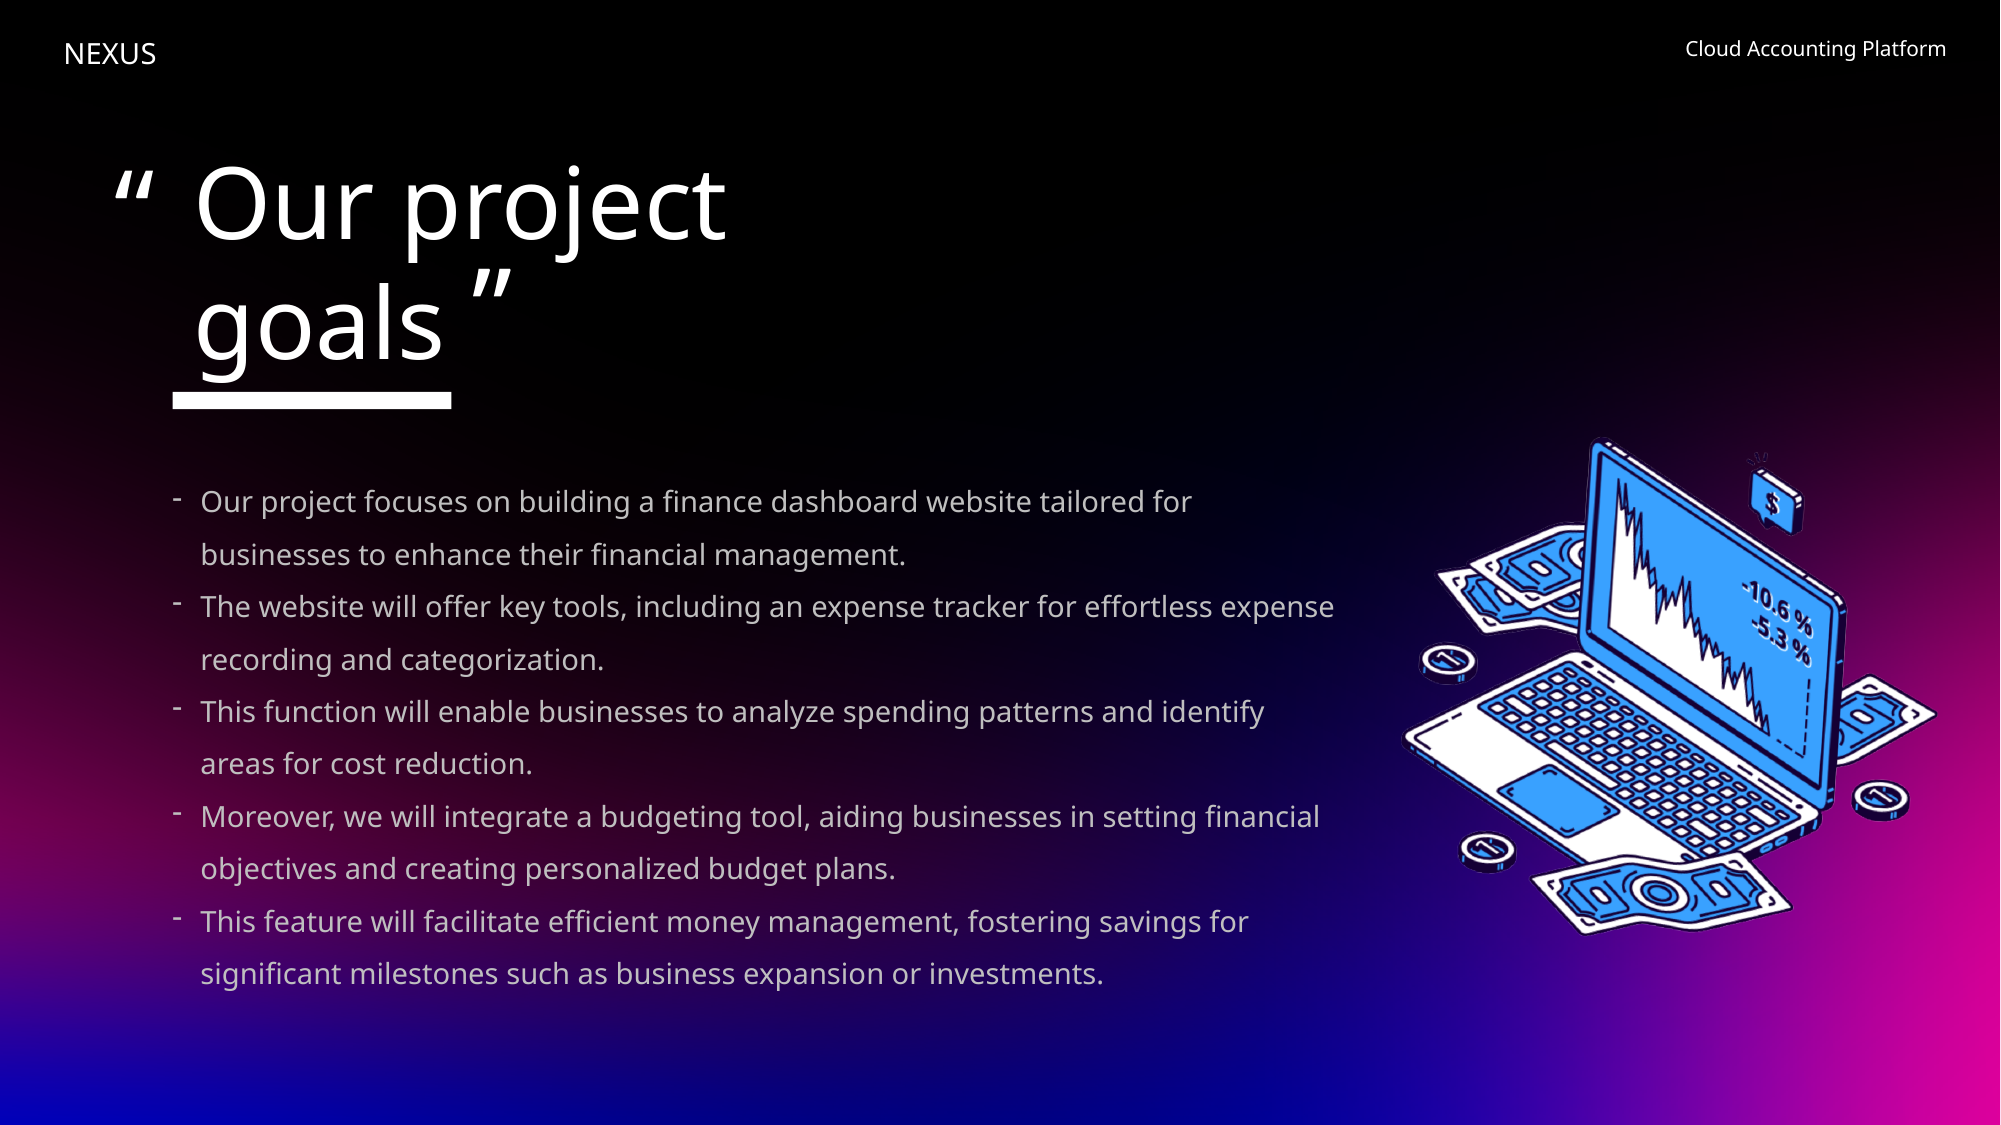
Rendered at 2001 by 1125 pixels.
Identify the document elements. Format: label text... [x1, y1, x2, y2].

text_box Our project focuses on building a finance dashboard website tailored for businesses to enhance their financial management. The website will offer key tools, including an expense tracker for effortless expense recording and categorization. This function will enable businesses to analyze spending patterns and identify areas for cost reduction. Moreover, we will integrate a budgeting tool, aiding businesses in setting financial objectives and creating personalized budget plans. This feature will facilitate efficient money management, fostering savings for significant milestones such as business expansion or investments. [157, 458, 1362, 998]
text_box Cloud Accounting Platform [1670, 28, 1962, 68]
text_box “ [100, 131, 171, 282]
text_box [172, 391, 453, 410]
text_box “ [456, 186, 527, 337]
text_box NEXUS [48, 28, 172, 78]
text_box Our project goals [179, 131, 770, 387]
picture [0, 0, 2001, 1125]
